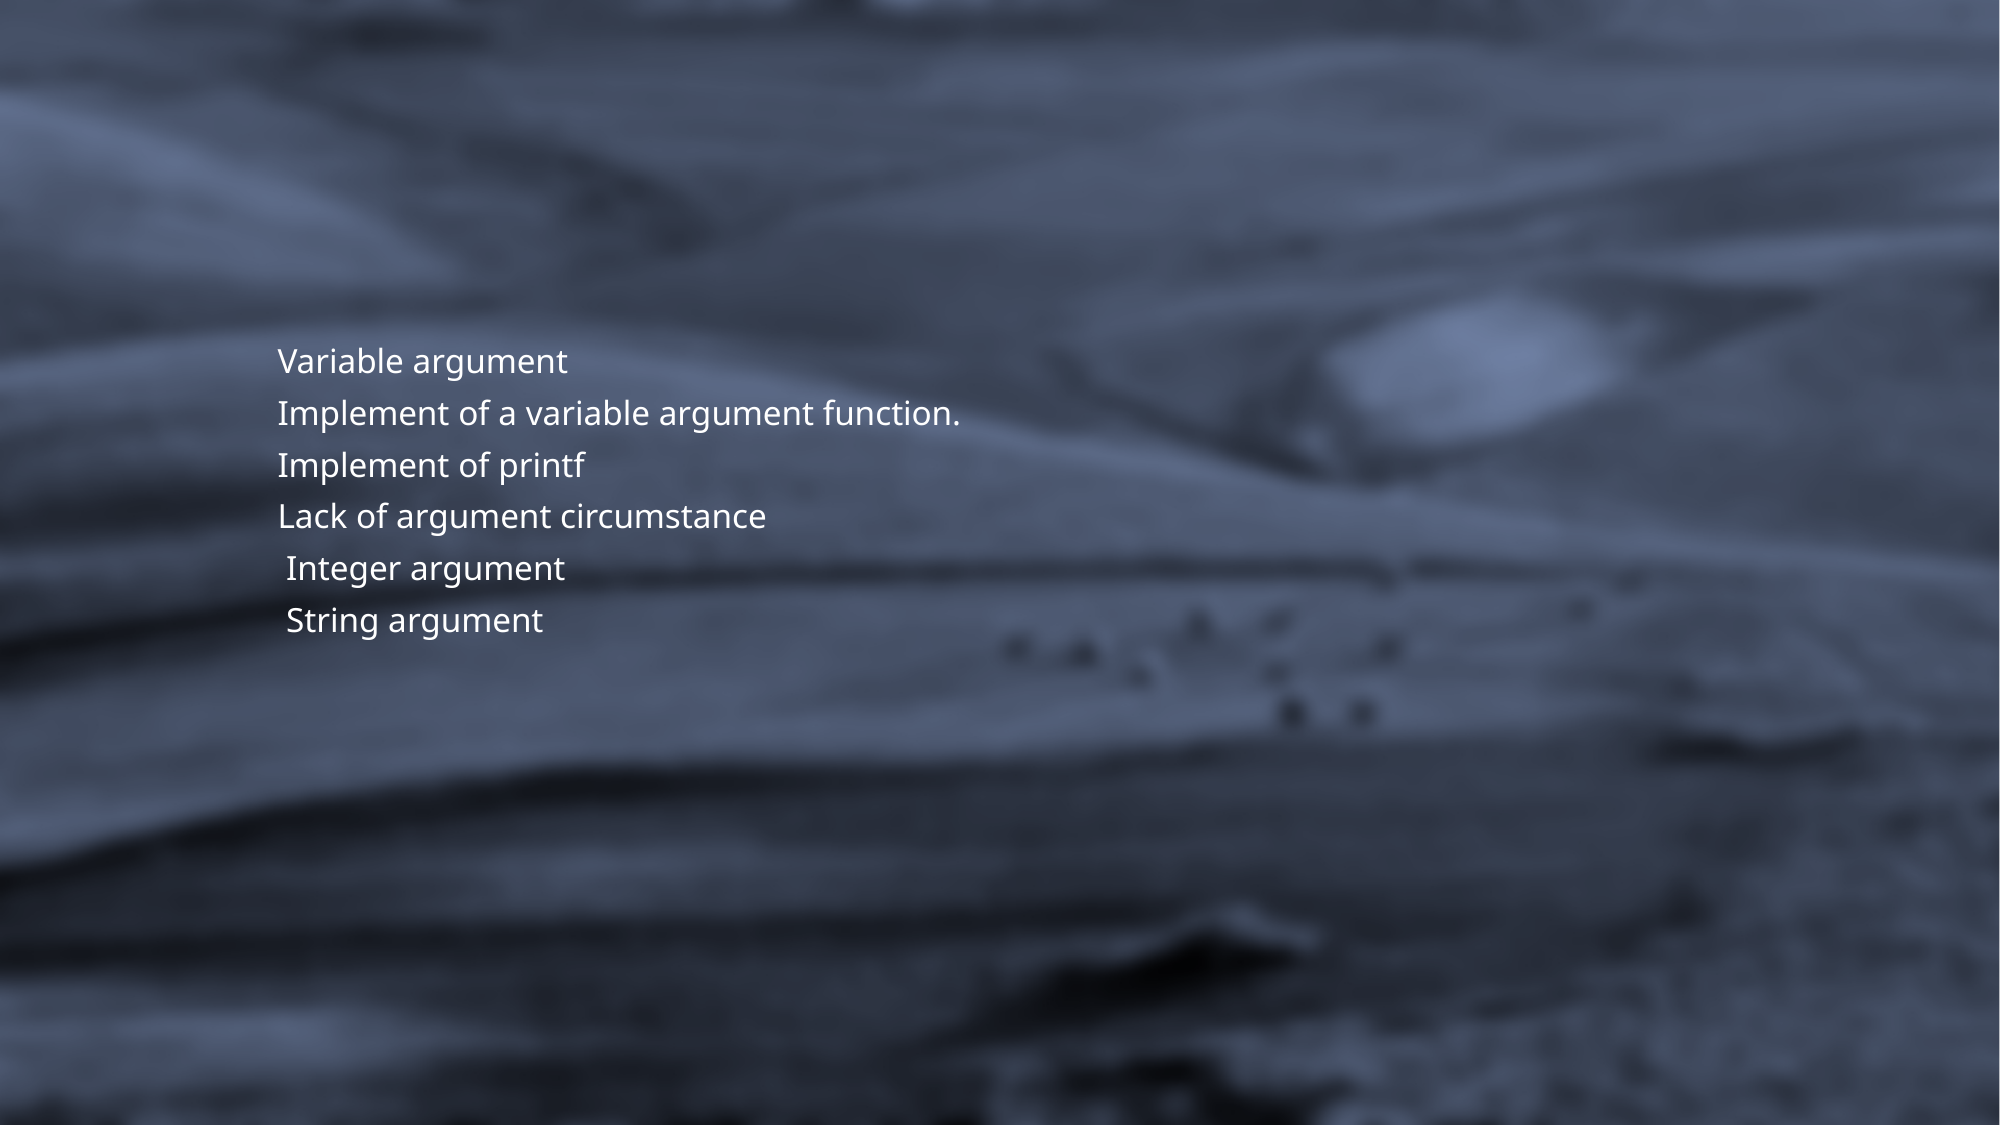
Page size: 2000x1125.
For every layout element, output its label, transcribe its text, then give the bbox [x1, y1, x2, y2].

text_box Variable argument Implement of a variable argument function. Implement of printf Lack of argument circumstance Integer argument String argument [262, 320, 1637, 647]
